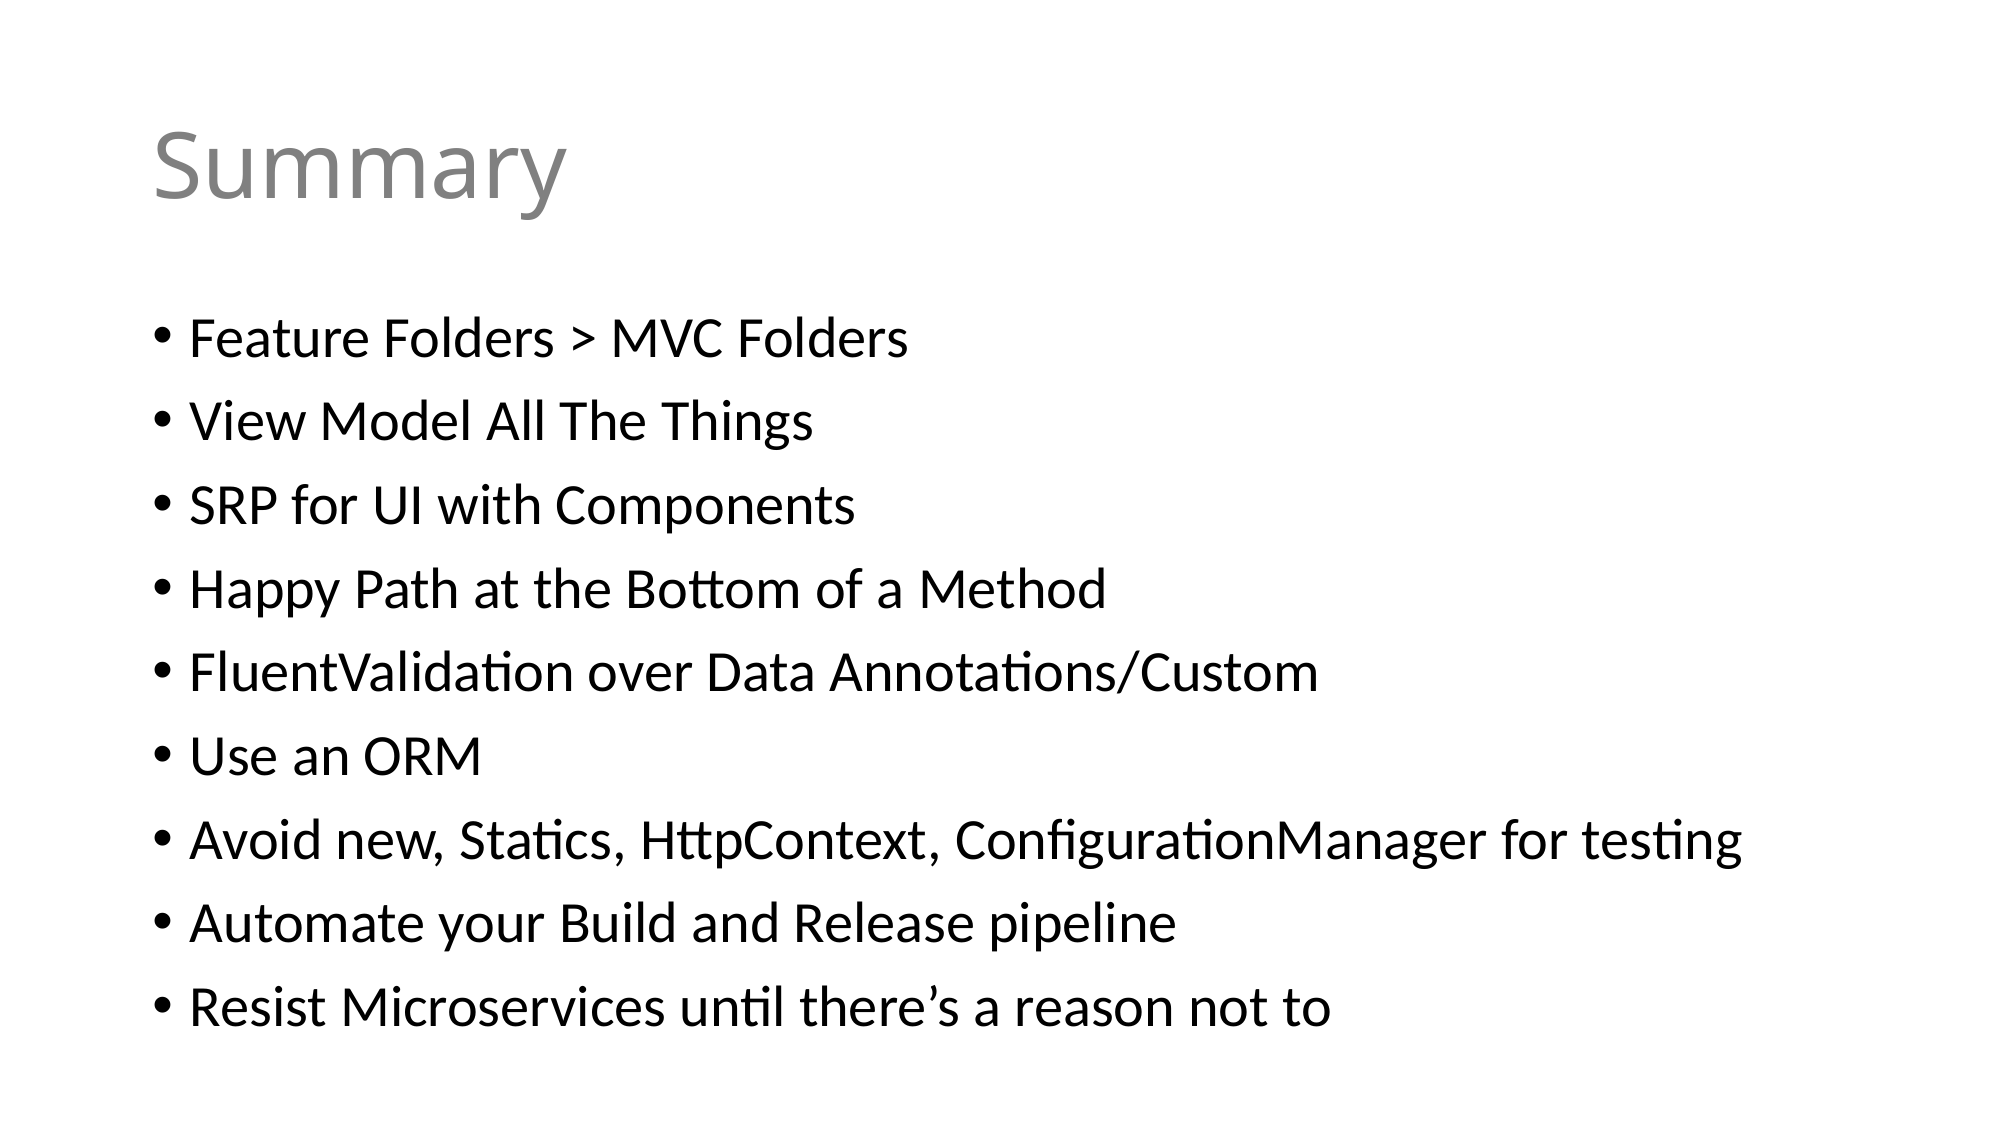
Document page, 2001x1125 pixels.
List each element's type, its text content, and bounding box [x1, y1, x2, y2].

list Feature Folders > MVC Folders View Model All The Things SRP for UI with Components Happy Path at the Bottom of a Method FluentValidation over Data Annotations/Custom Use an ORM Avoid new, Statics, HttpContext, ConfigurationManager for testing Automate your Build and Release pipeline Resist Microservices until there’s a reason not to [137, 299, 1863, 1078]
title Summary [137, 59, 1863, 278]
